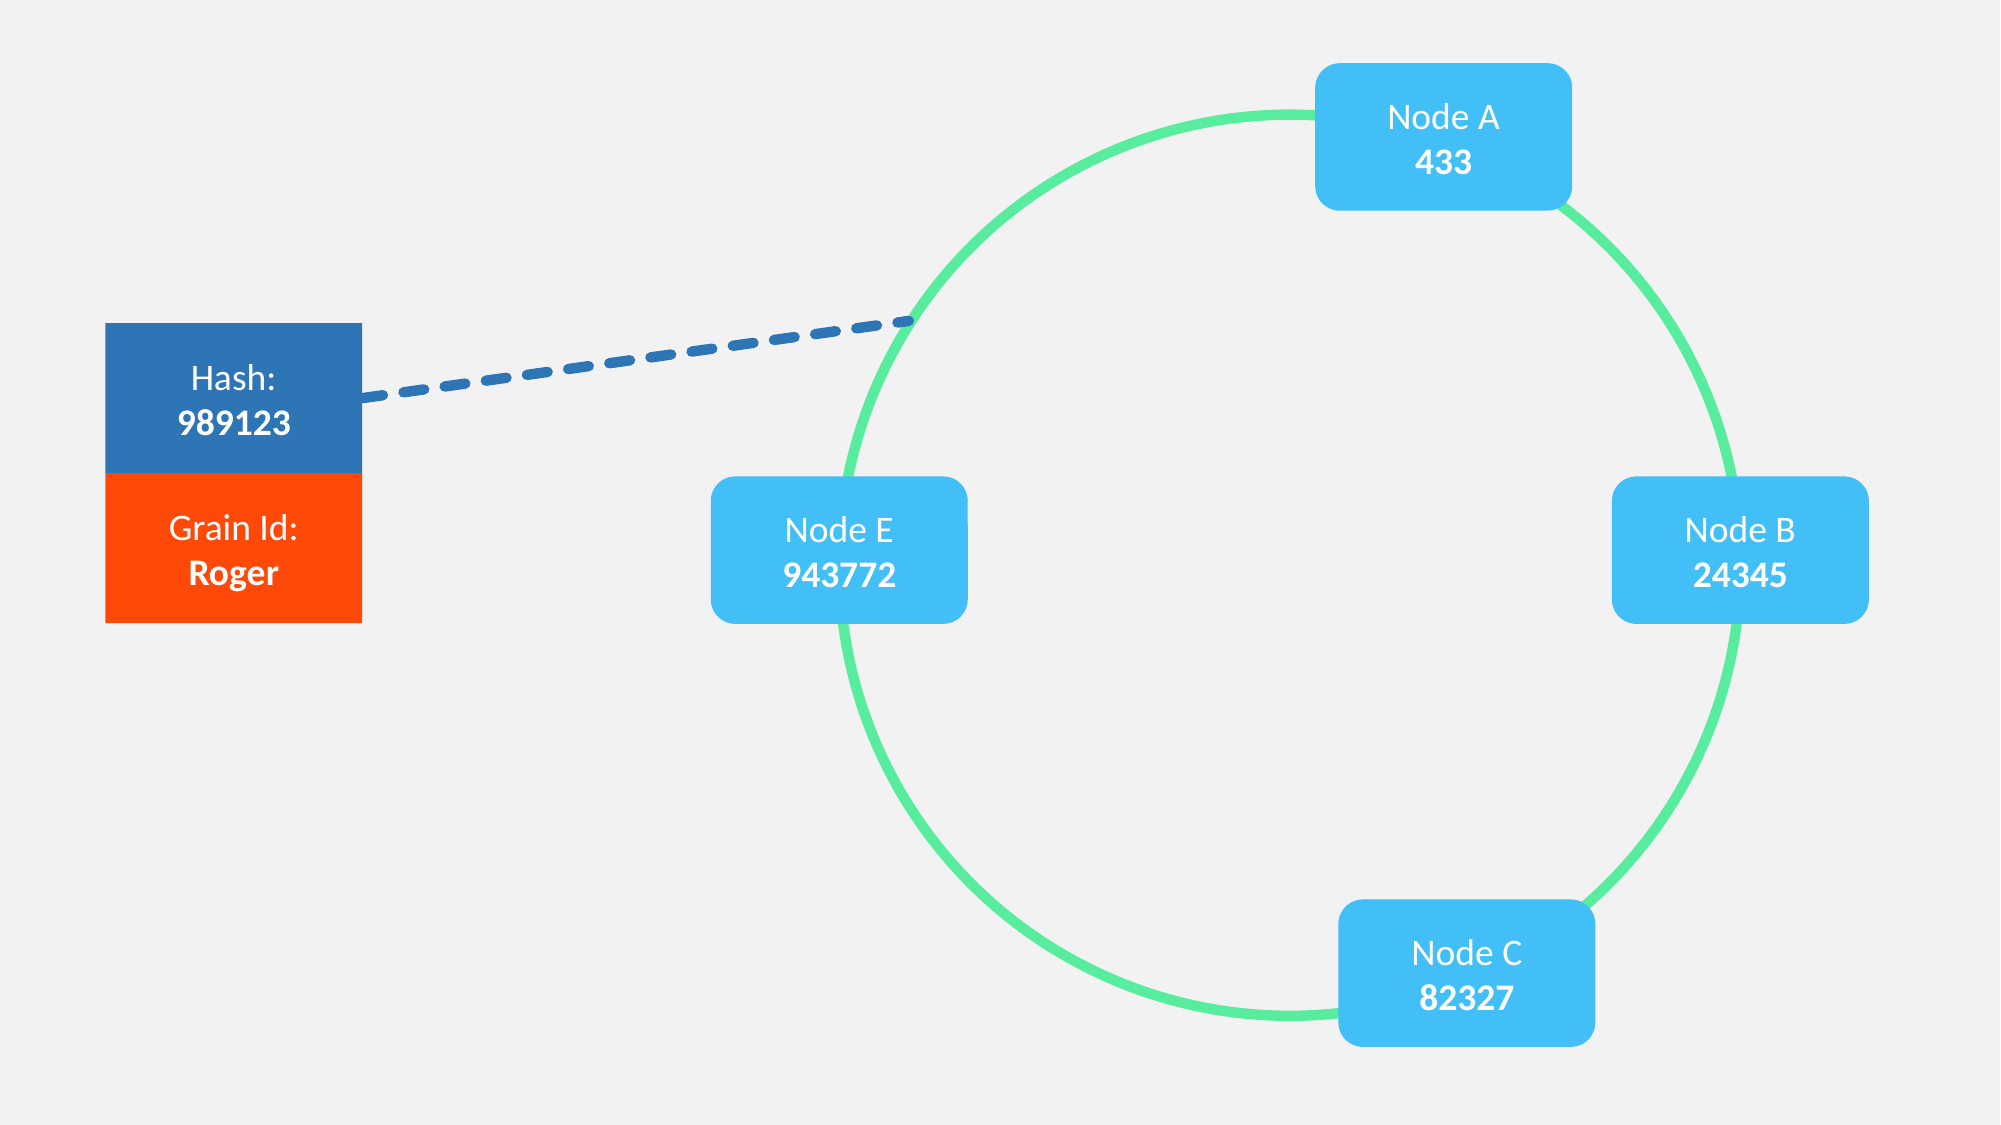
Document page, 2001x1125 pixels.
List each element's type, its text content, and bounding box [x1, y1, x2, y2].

text_box Node E 943772 [709, 475, 969, 625]
text_box Node A 433 [1314, 62, 1574, 212]
text_box Grain Id: Roger [104, 474, 363, 624]
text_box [362, 320, 909, 399]
text_box Hash: 989123 [104, 322, 363, 474]
text_box Node B 24345 [1610, 475, 1870, 625]
text_box [842, 113, 1738, 1017]
text_box Node C 82327 [1337, 898, 1597, 1048]
